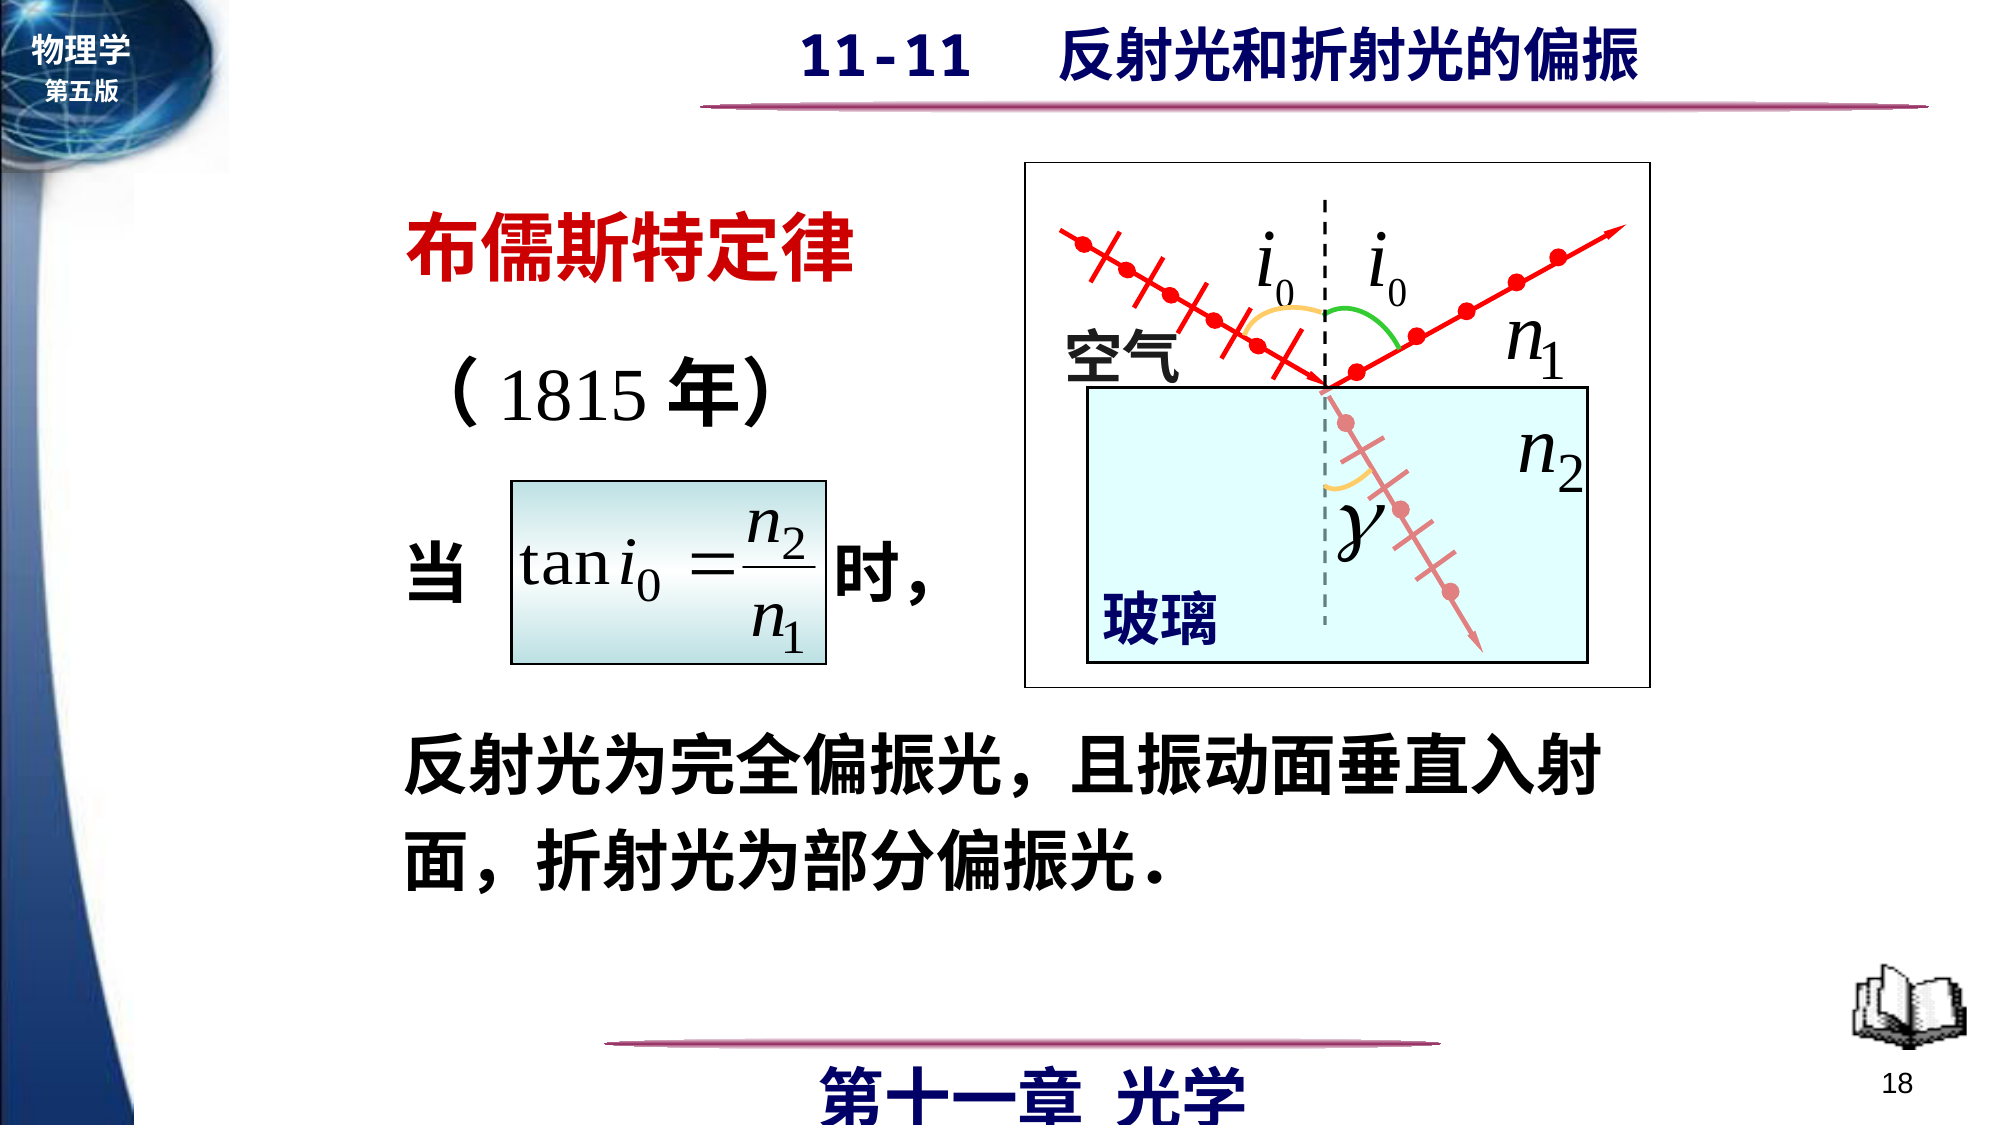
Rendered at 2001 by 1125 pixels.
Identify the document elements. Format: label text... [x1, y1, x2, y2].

slide_number 18 [1462, 1056, 1929, 1125]
text_box 当 时， [387, 506, 512, 618]
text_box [512, 482, 825, 663]
text_box 布儒斯特定律 （1815年） [390, 174, 871, 444]
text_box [1024, 162, 1650, 688]
text_box 当 时， [825, 506, 1024, 618]
picture [1850, 962, 1967, 1050]
picture [0, 0, 229, 1125]
text_box 反射光为完全偏振光，且振动面垂直入射面，折射光为部分偏振光． [387, 699, 1688, 907]
